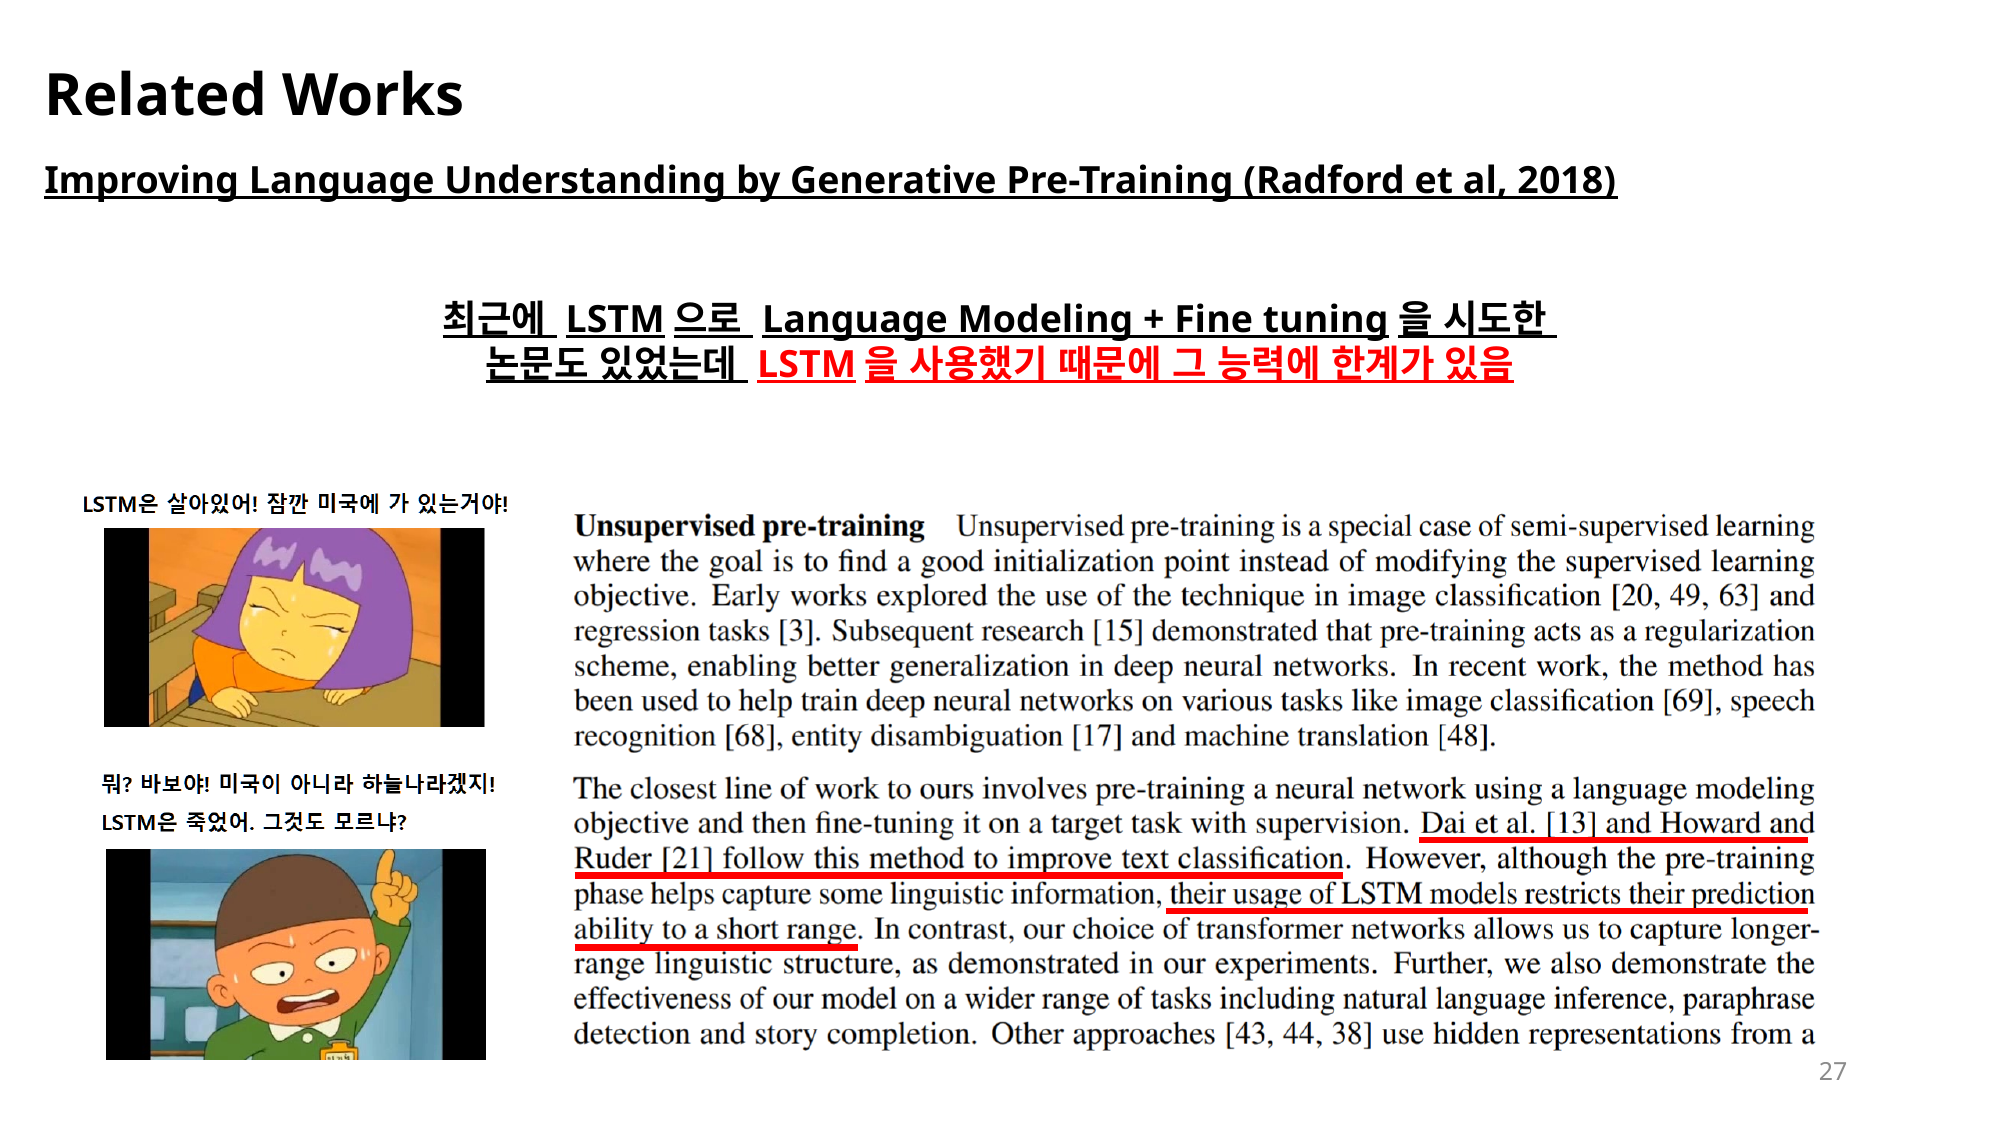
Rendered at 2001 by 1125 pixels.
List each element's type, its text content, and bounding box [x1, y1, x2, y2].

text_box Improving Language Understanding by Generative Pre-Training (Radford et al, 2018) [29, 148, 1636, 253]
picture [65, 481, 532, 1069]
title Related Works [29, 20, 1498, 136]
picture [562, 495, 1828, 1062]
slide_number 27 [1412, 1042, 1863, 1103]
text_box 최근에 LSTM으로 Language Modeling + Fine tuning을 시도한 논문도 있었는데 LSTM을 사용했기 때문에 그 능력에 한계가 있음 [149, 287, 1851, 393]
